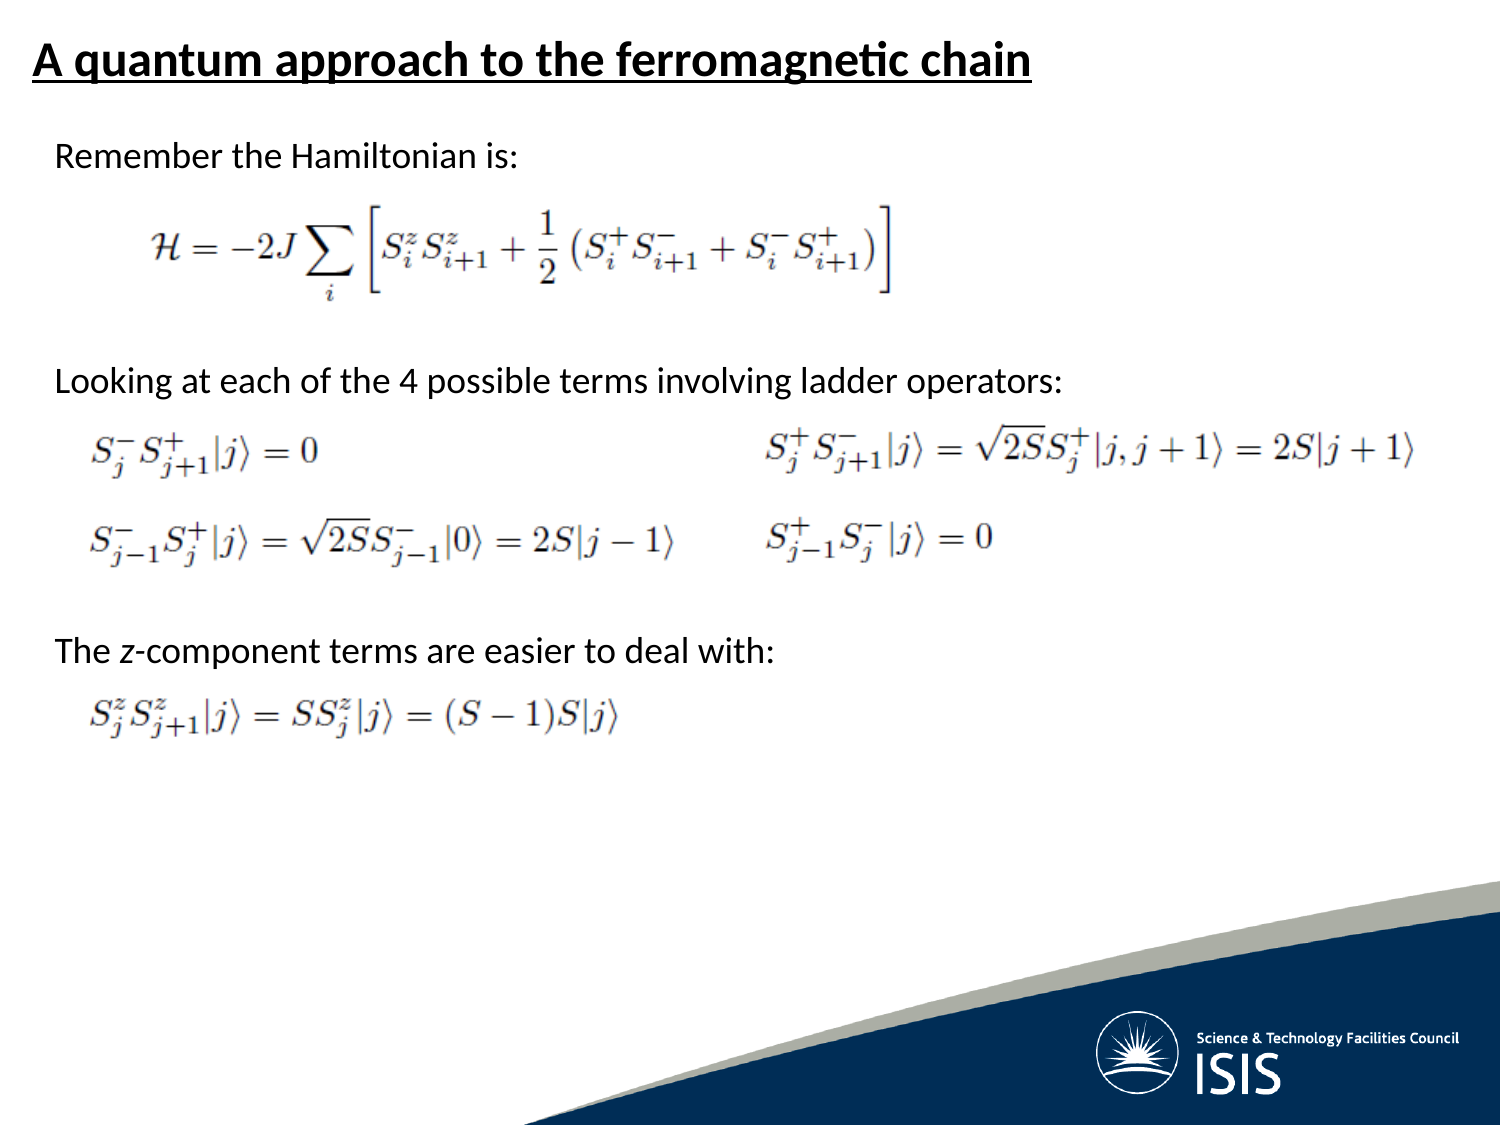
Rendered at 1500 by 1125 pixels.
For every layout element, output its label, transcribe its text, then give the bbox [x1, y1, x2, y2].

picture [737, 503, 1014, 577]
text_box Remember the Hamiltonian is: Looking at each of the 4 possible terms involving ladder operators: The z-component terms are easier to deal with: [39, 123, 1458, 768]
picture [75, 675, 651, 764]
picture [75, 415, 692, 584]
text_box A quantum approach to the ferromagnetic chain [17, 19, 1483, 94]
picture [135, 183, 924, 306]
picture [749, 410, 1452, 496]
picture [0, 879, 1500, 1125]
